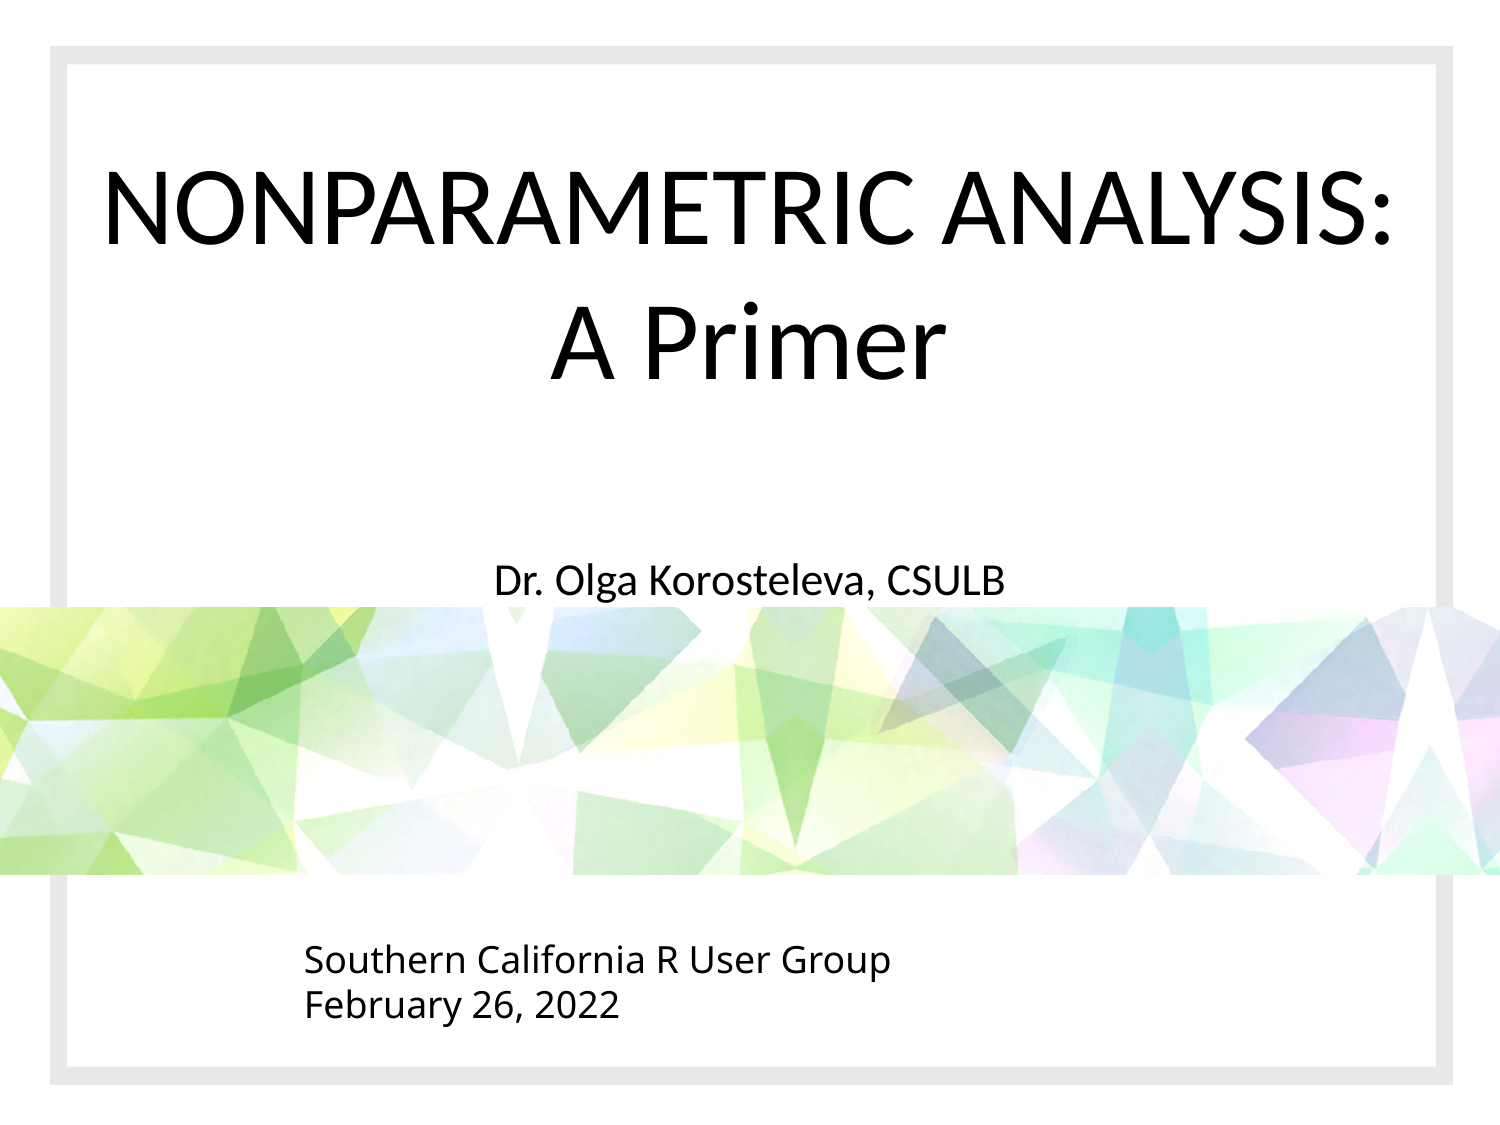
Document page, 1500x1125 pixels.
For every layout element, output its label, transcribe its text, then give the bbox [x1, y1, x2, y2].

text_box Southern California R User Group February 26, 2022 [289, 928, 1258, 1034]
picture [0, 0, 1500, 1125]
title NONPARAMETRIC ANALYSIS: A Primer [64, 136, 1436, 398]
text_box Dr. Olga Korosteleva, CSULB [271, 542, 1229, 613]
